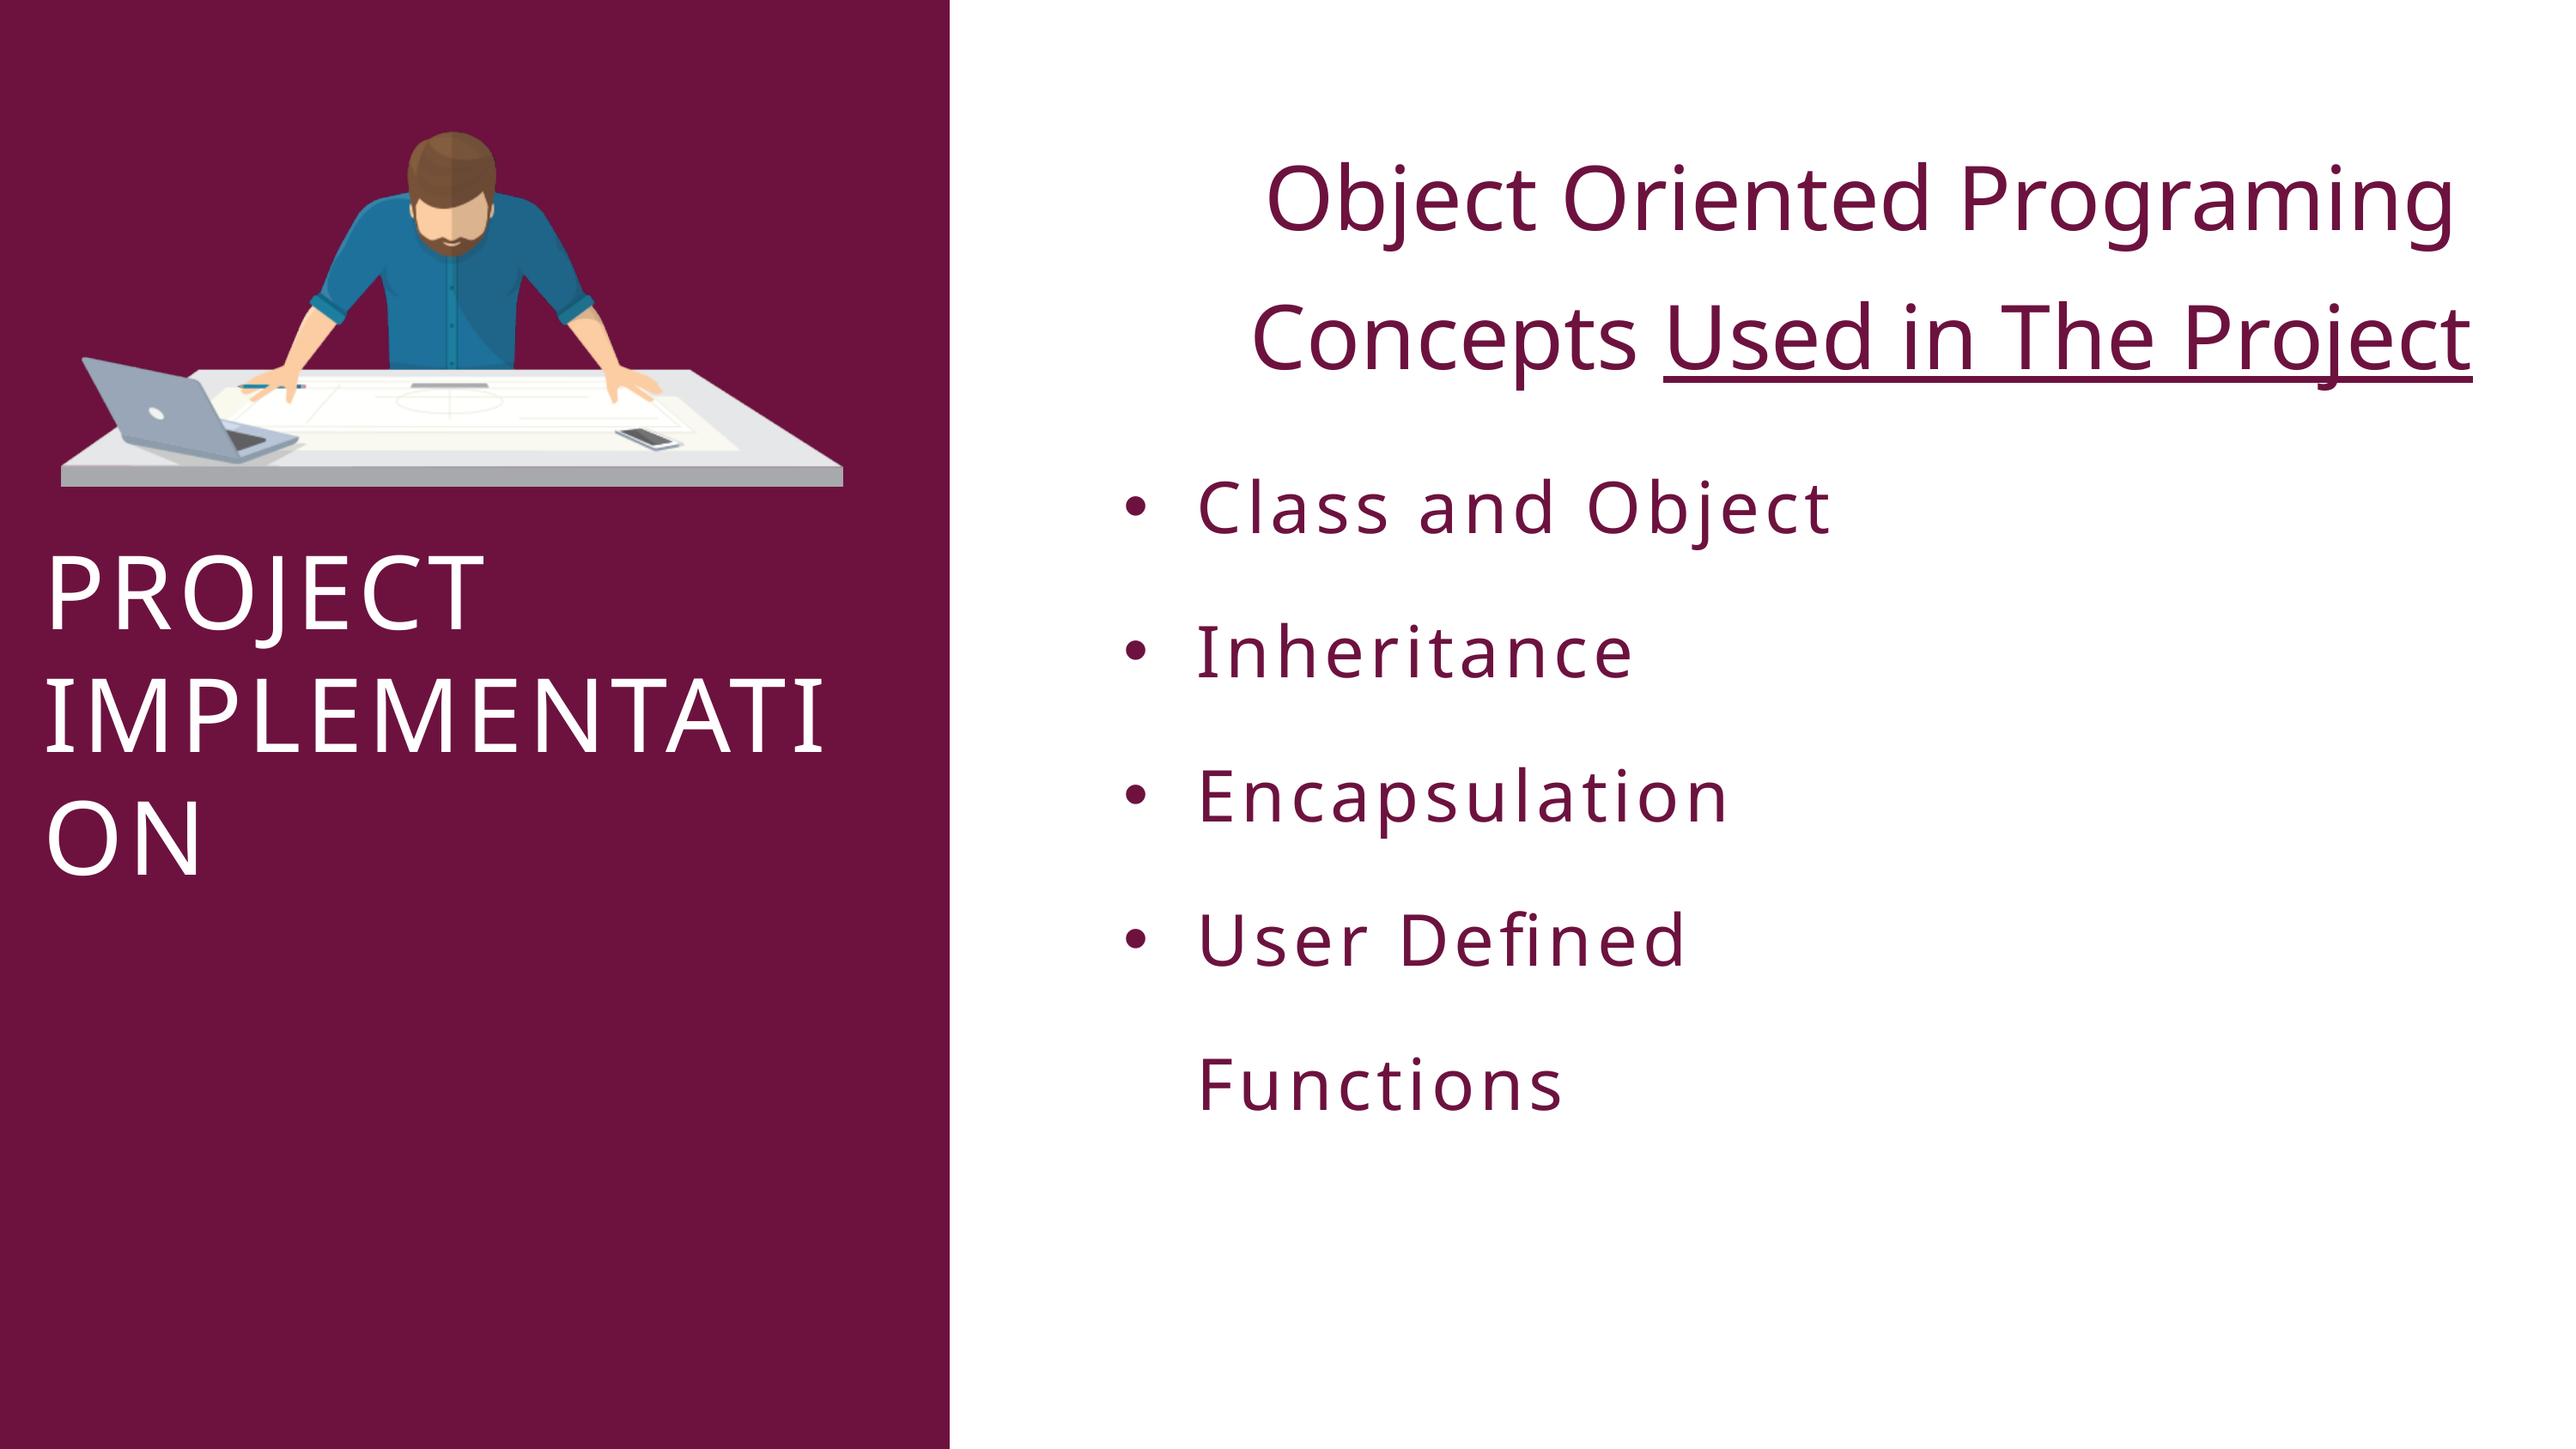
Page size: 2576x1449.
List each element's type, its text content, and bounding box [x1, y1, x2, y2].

text_box Object Oriented Programing Concepts Used in The Project [1147, 108, 2576, 387]
text_box [0, 0, 950, 1449]
picture [61, 124, 844, 487]
text_box Class and Object Inheritance Encapsulation User Defined Functions [1050, 403, 2041, 1125]
text_box PROJECT IMPLEMENTATION [43, 526, 902, 896]
